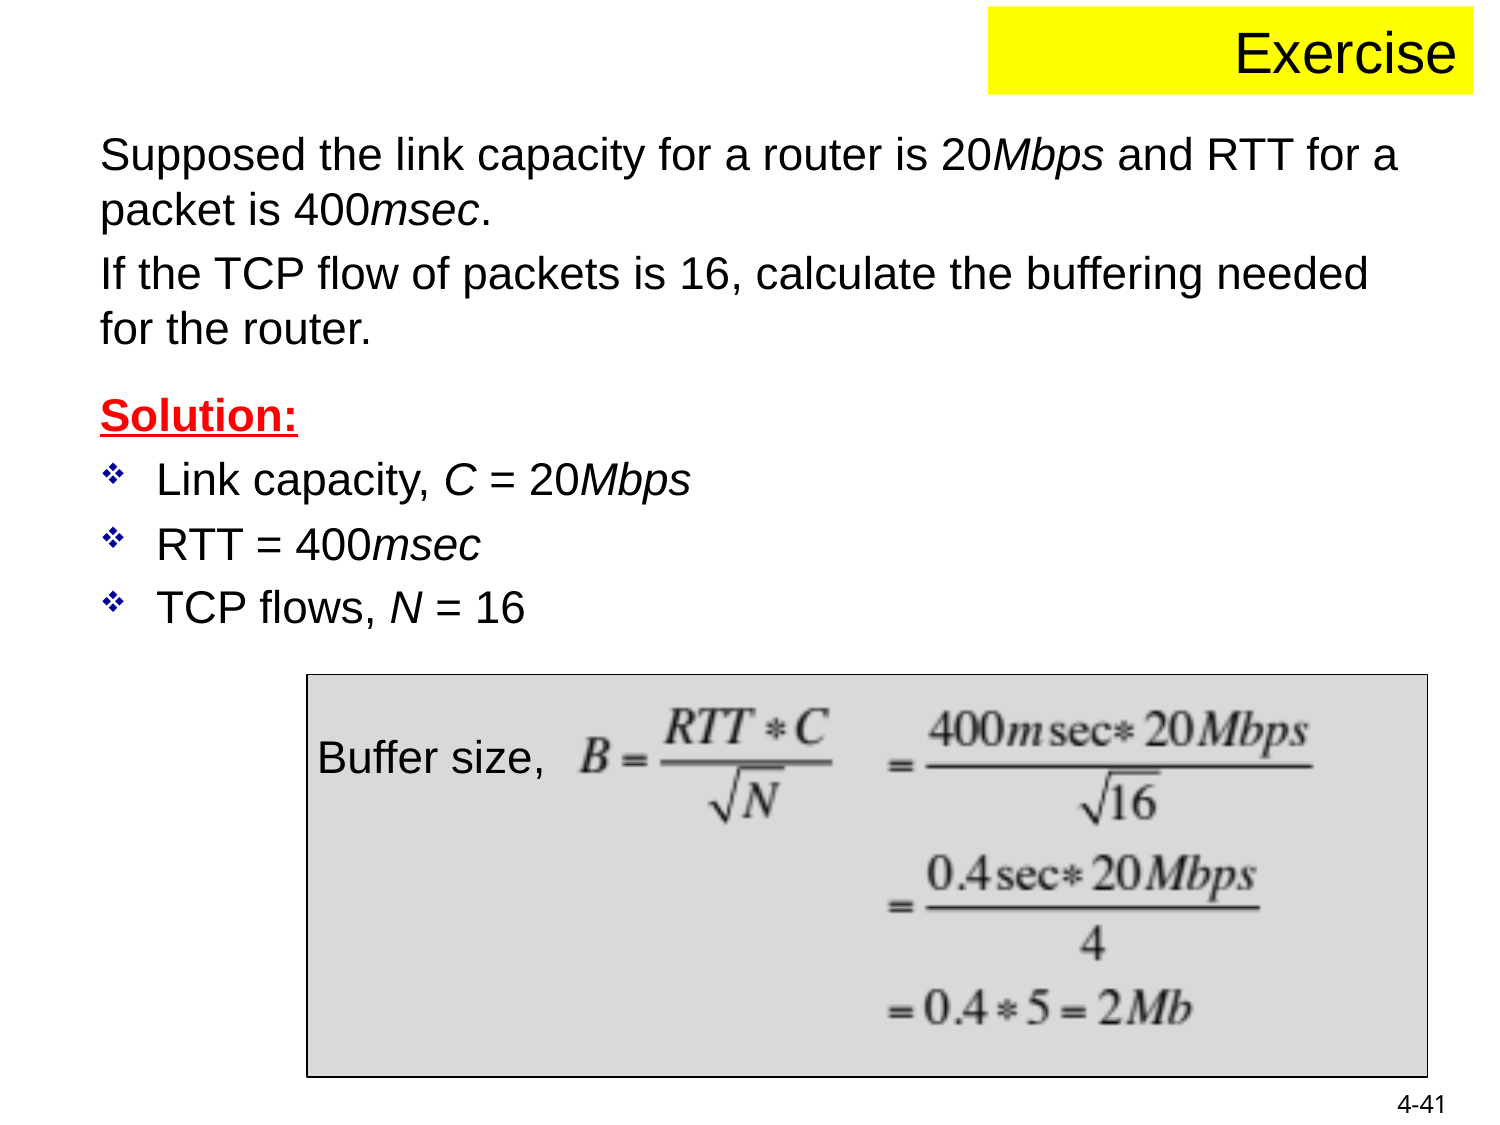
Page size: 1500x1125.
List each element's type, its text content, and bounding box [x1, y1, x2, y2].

text_box Exercise [987, 6, 1474, 95]
list Supposed the link capacity for a router is 20Mbps and RTT for a packet is 400msec. If the TCP flow of packets is 16, calculate the buffering needed for the router. [84, 117, 1428, 378]
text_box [882, 699, 1321, 1029]
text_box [306, 674, 1428, 1078]
text_box Solution: Link capacity, C = 20Mbps RTT = 400msec TCP flows, N = 16 [84, 378, 1428, 671]
slide_number 4-41 [1381, 1080, 1500, 1125]
